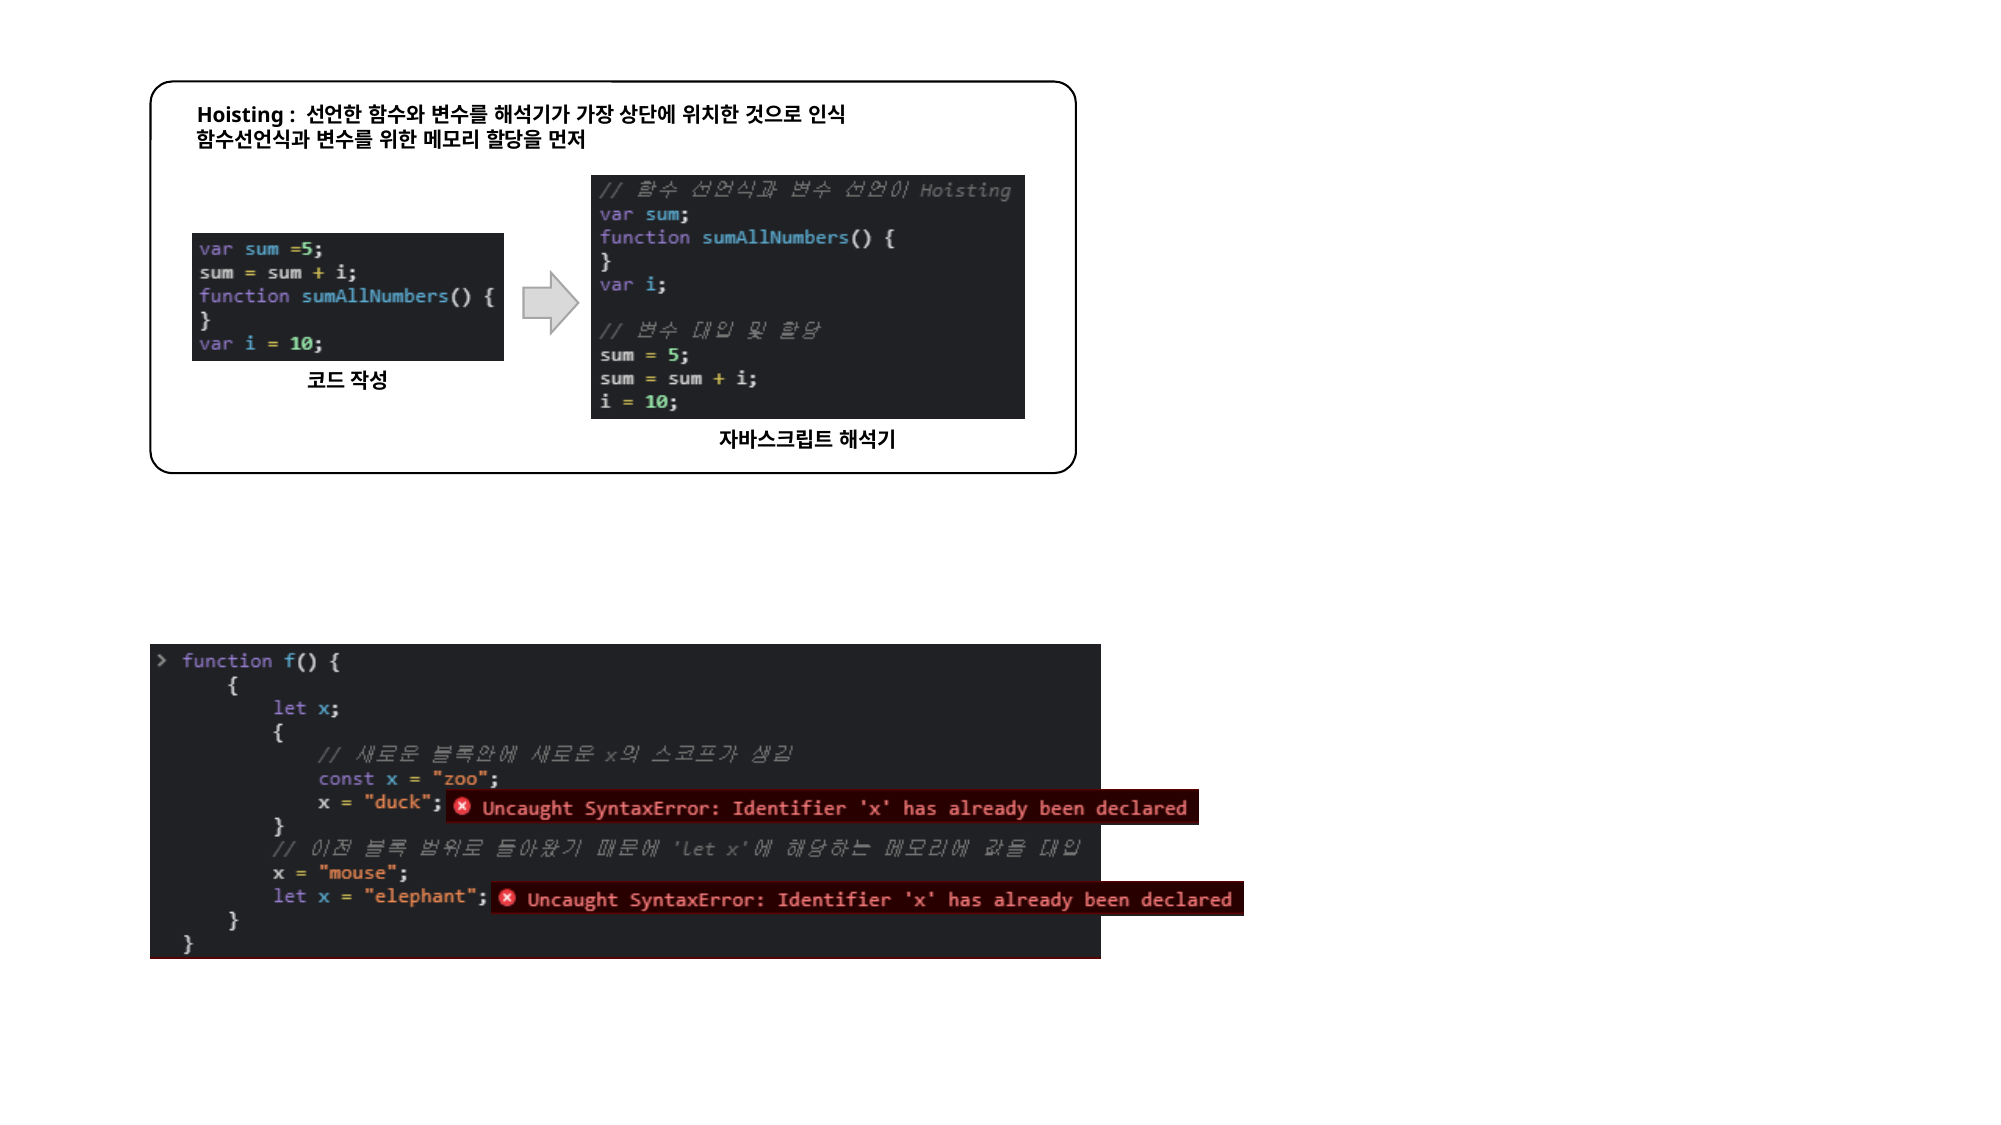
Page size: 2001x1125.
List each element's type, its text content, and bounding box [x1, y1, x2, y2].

text_box Hoisting : 선언한 함수와 변수를 해석기가 가장 상단에 위치한 것으로 인식 함수선언식과 변수를 위한 메모리 할당을 먼저 [182, 94, 1040, 159]
picture [591, 175, 1025, 419]
text_box [149, 80, 1077, 475]
picture [192, 233, 504, 361]
picture [150, 644, 1244, 959]
text_box 코드 작성 [292, 361, 404, 401]
text_box [522, 269, 580, 336]
text_box 자바스크립트 해석기 [704, 419, 912, 459]
